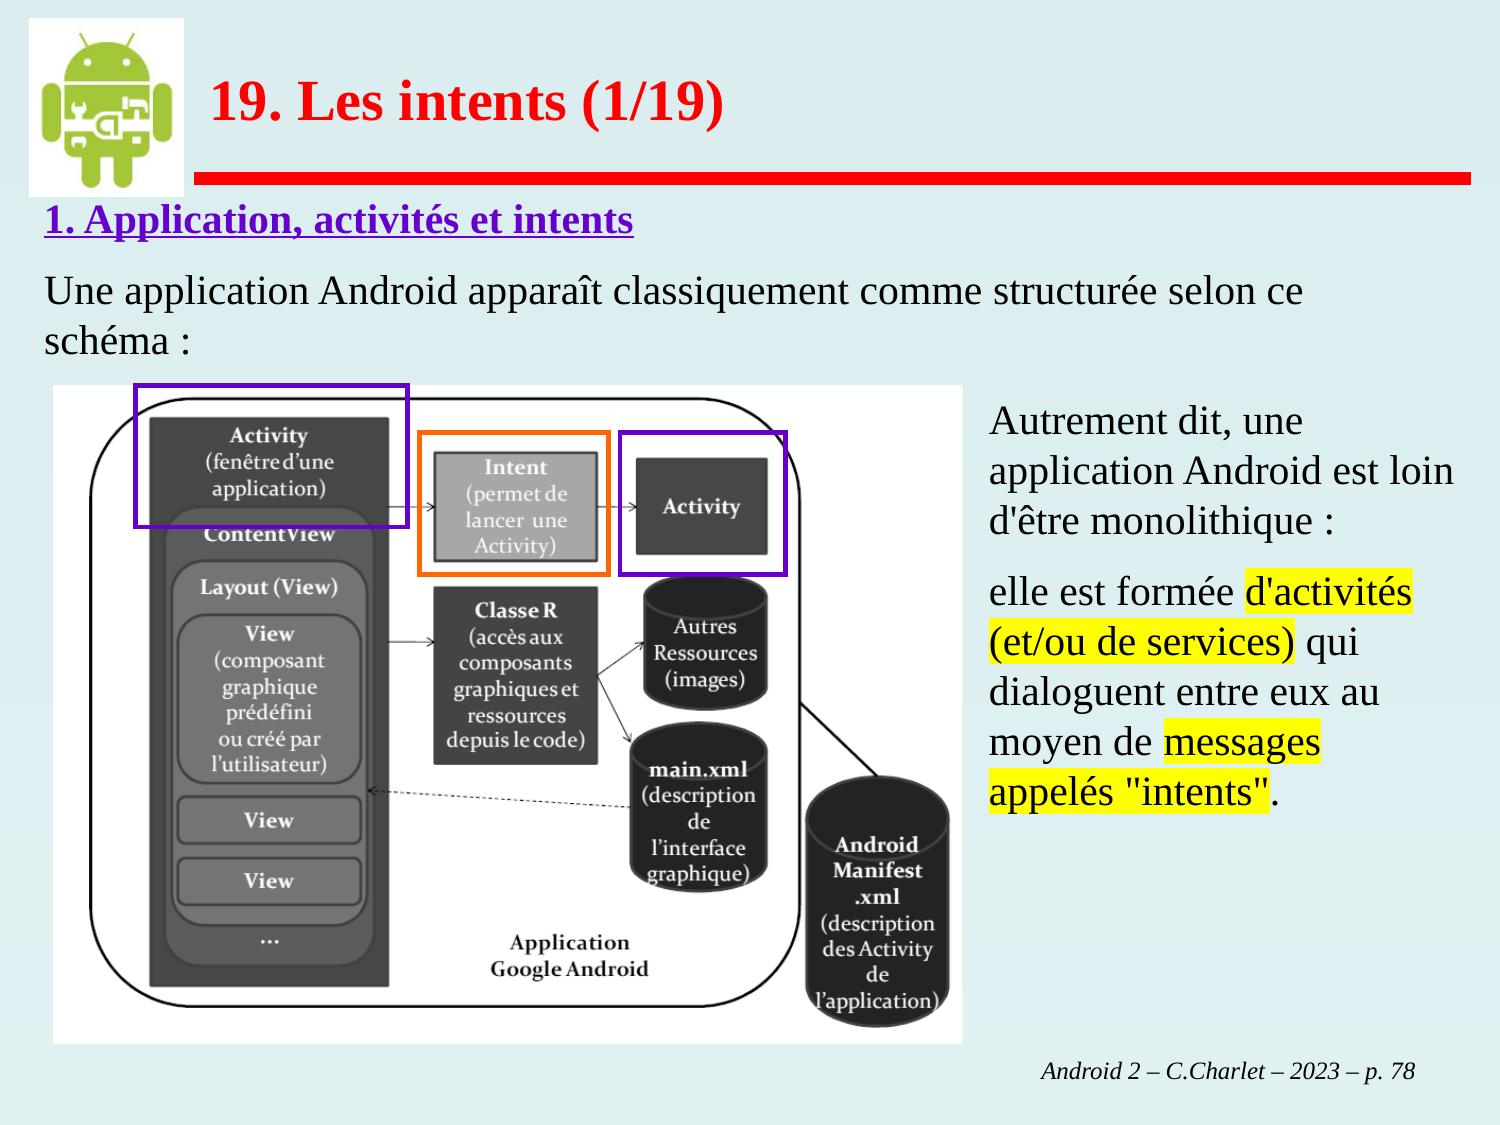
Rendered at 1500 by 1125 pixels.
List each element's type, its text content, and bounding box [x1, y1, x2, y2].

text_box 1. Application, activités et intents [29, 184, 649, 250]
text_box 19. Les intents (1/19) [195, 54, 1459, 140]
picture [29, 18, 184, 184]
footer Android 2 – C.Charlet – 2023 – p. 78 [891, 1046, 1500, 1094]
picture [53, 385, 963, 1044]
text_box Une application Android apparaît classiquement comme structurée selon ce schéma : [29, 255, 1436, 371]
text_box Autrement dit, une application Android est loin d'être monolithique : elle est formée d'activités (et/ou de services) qui dialoguent entre eux au moyen de messages appelés "intents". [974, 385, 1471, 822]
